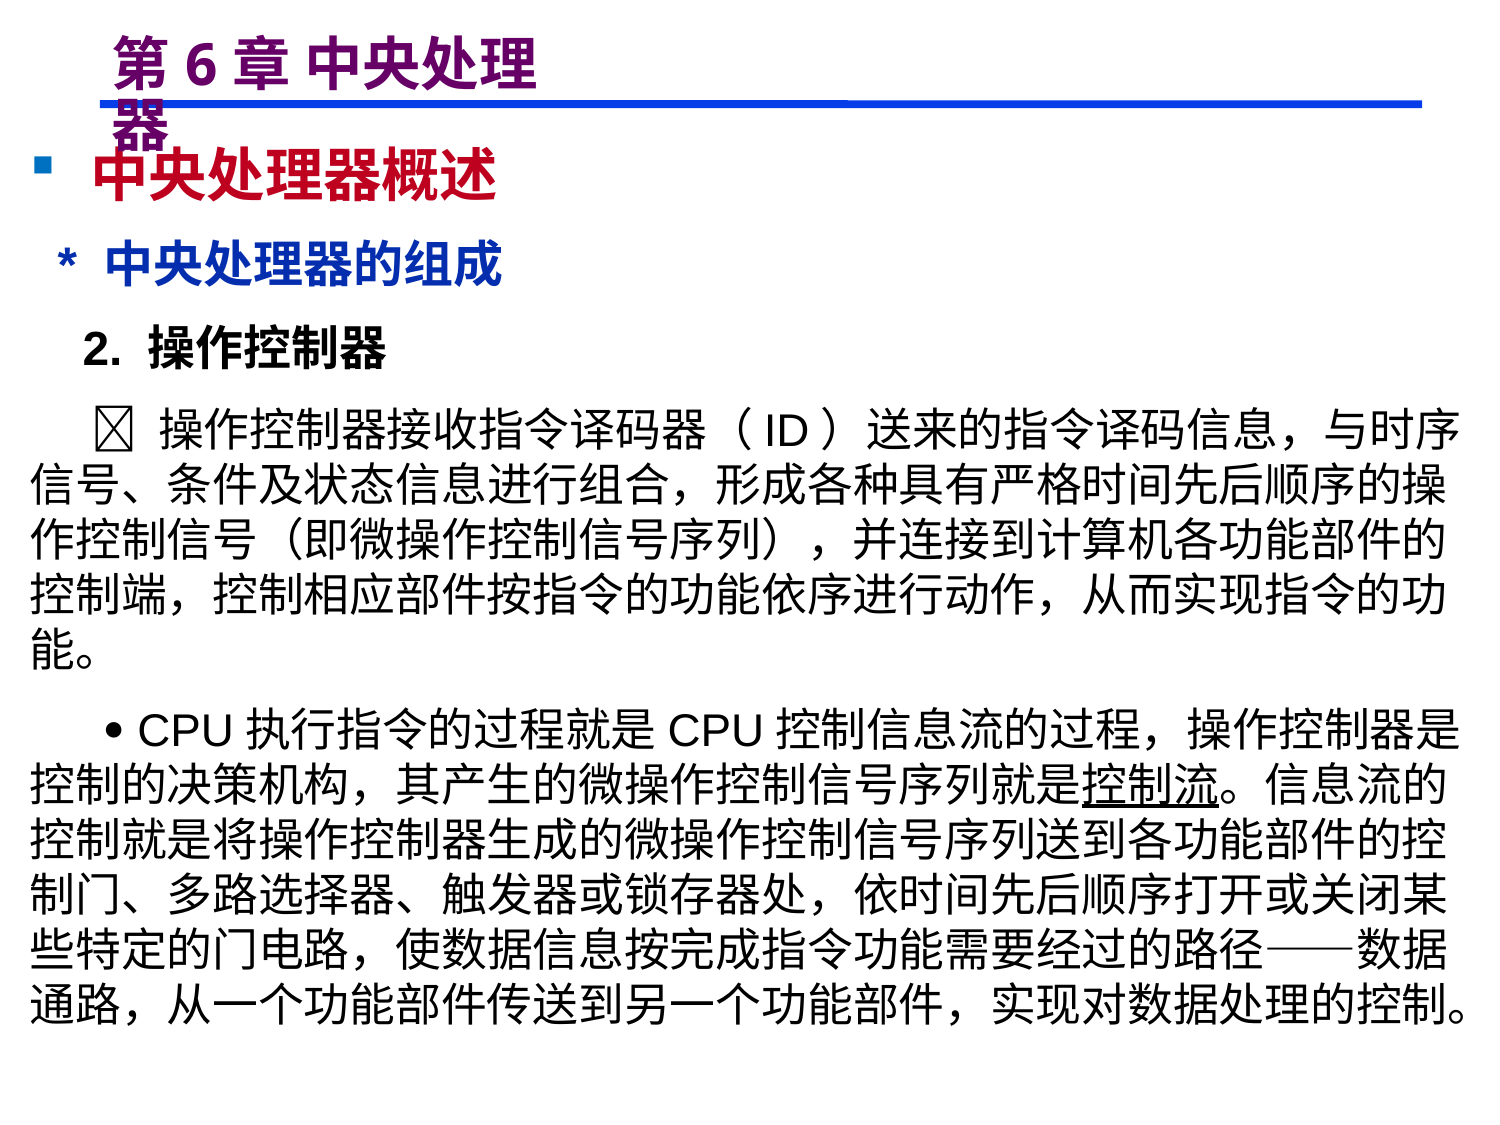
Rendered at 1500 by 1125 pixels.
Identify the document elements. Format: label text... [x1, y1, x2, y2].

title 第6章 中央处理器 [100, 32, 593, 230]
subtitle 中央处理器概述 * 中央处理器的组成 2. 操作控制器  操作控制器接收指令译码器（ID）送来的指令译码信息，与时序信号、条件及状态信息进行组合，形成各种具有严格时间先后顺序的操作控制信号（即微操作控制信号序列），并连接到计算机各功能部件的控制端，控制相应部件按指令的功能依序进行动作，从而实现指令的功能。  CPU执行指令的过程就是CPU控制信息流的过程，操作控制器是控制的决策机构，其产生的微操作控制信号序列就是控制流。信息流的控制就是将操作控制器生成的微操作控制信号序列送到各功能部件的控制门、多路选择器、触发器或锁存器处，依时间先后顺序打开或关闭某些特定的门电路，使数据信息按完成指令功能需要经过的路径——数据通路，从一个功能部件传送到另一个功能部件，实现对数据处理的控制。 [14, 129, 1488, 992]
